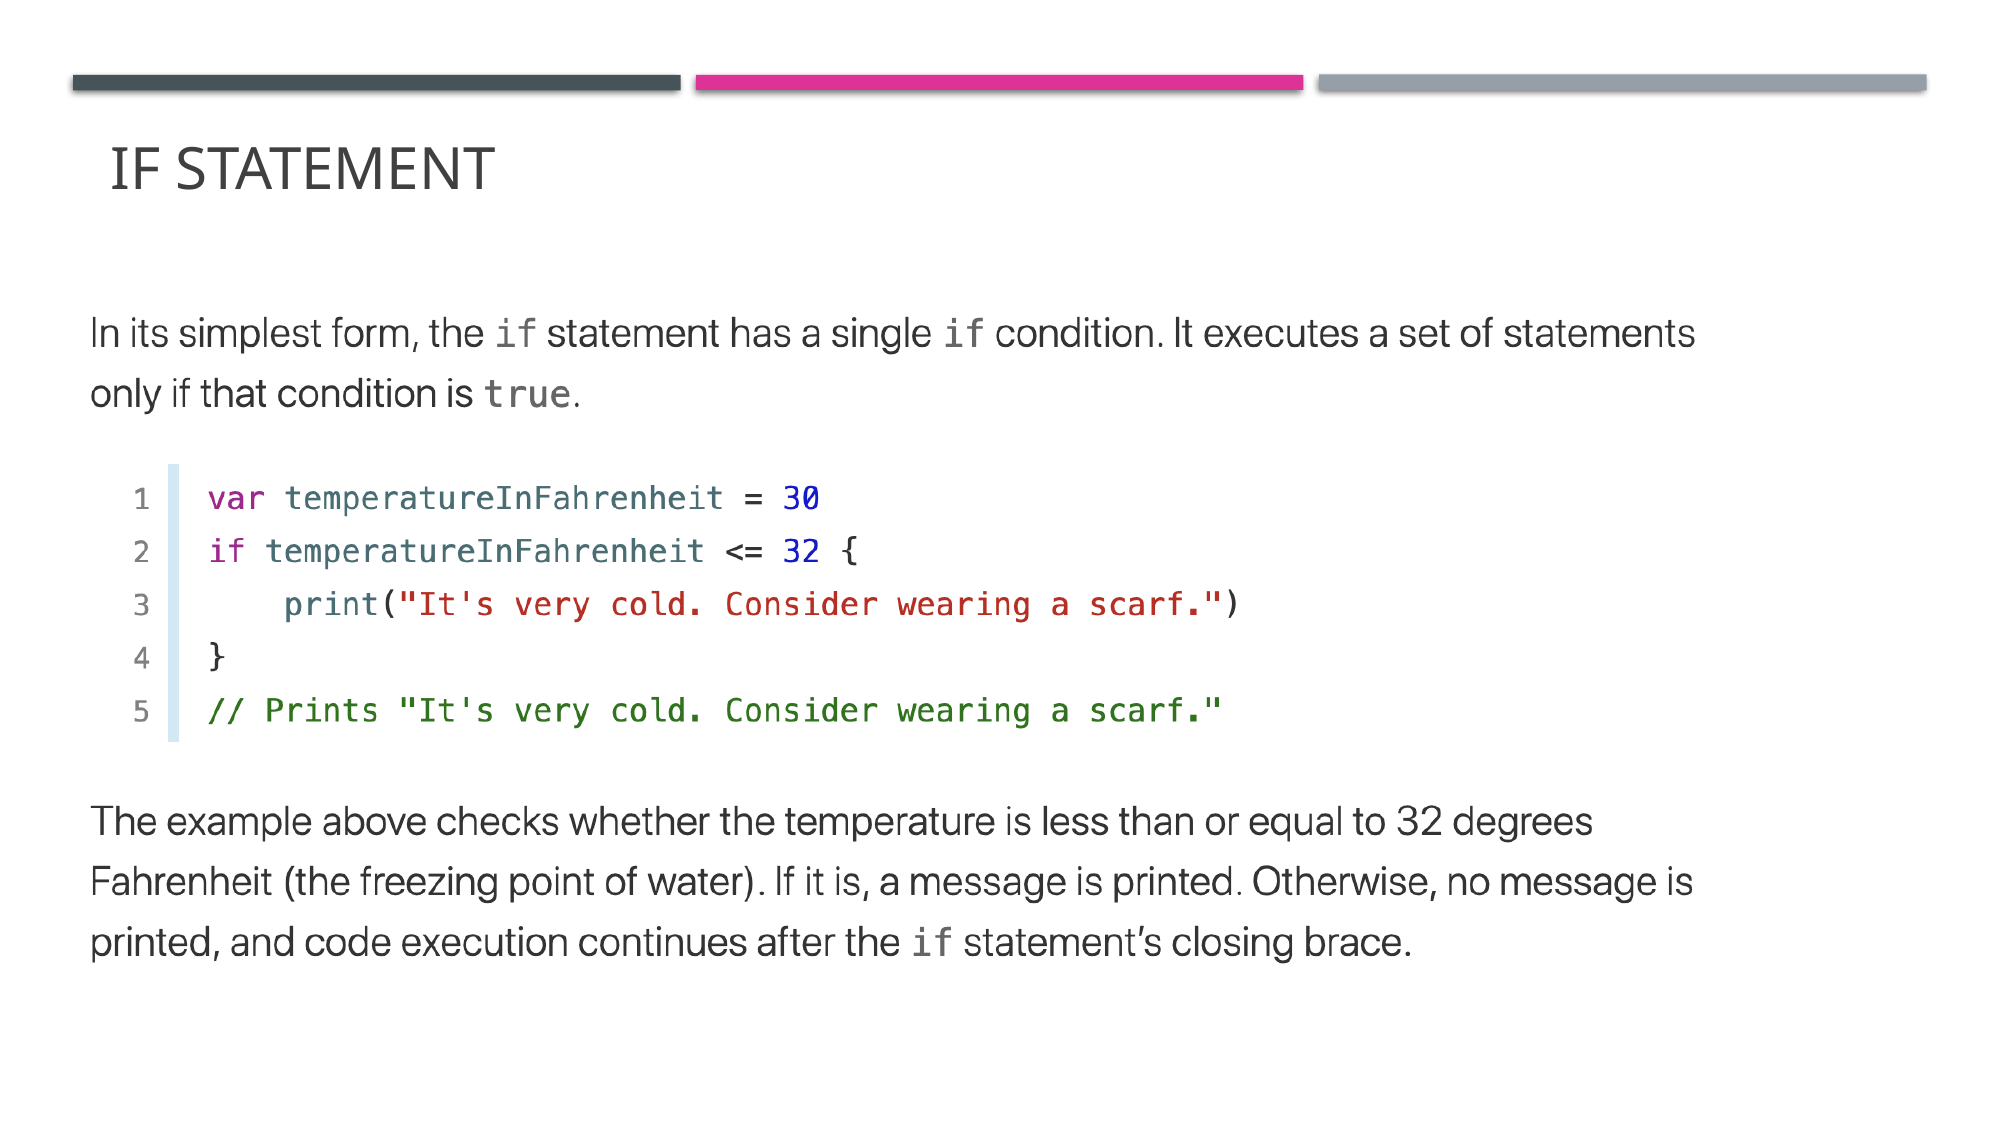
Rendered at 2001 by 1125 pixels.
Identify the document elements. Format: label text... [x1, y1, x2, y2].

title IF STATEMENT [95, 115, 1905, 209]
picture [64, 293, 1712, 989]
